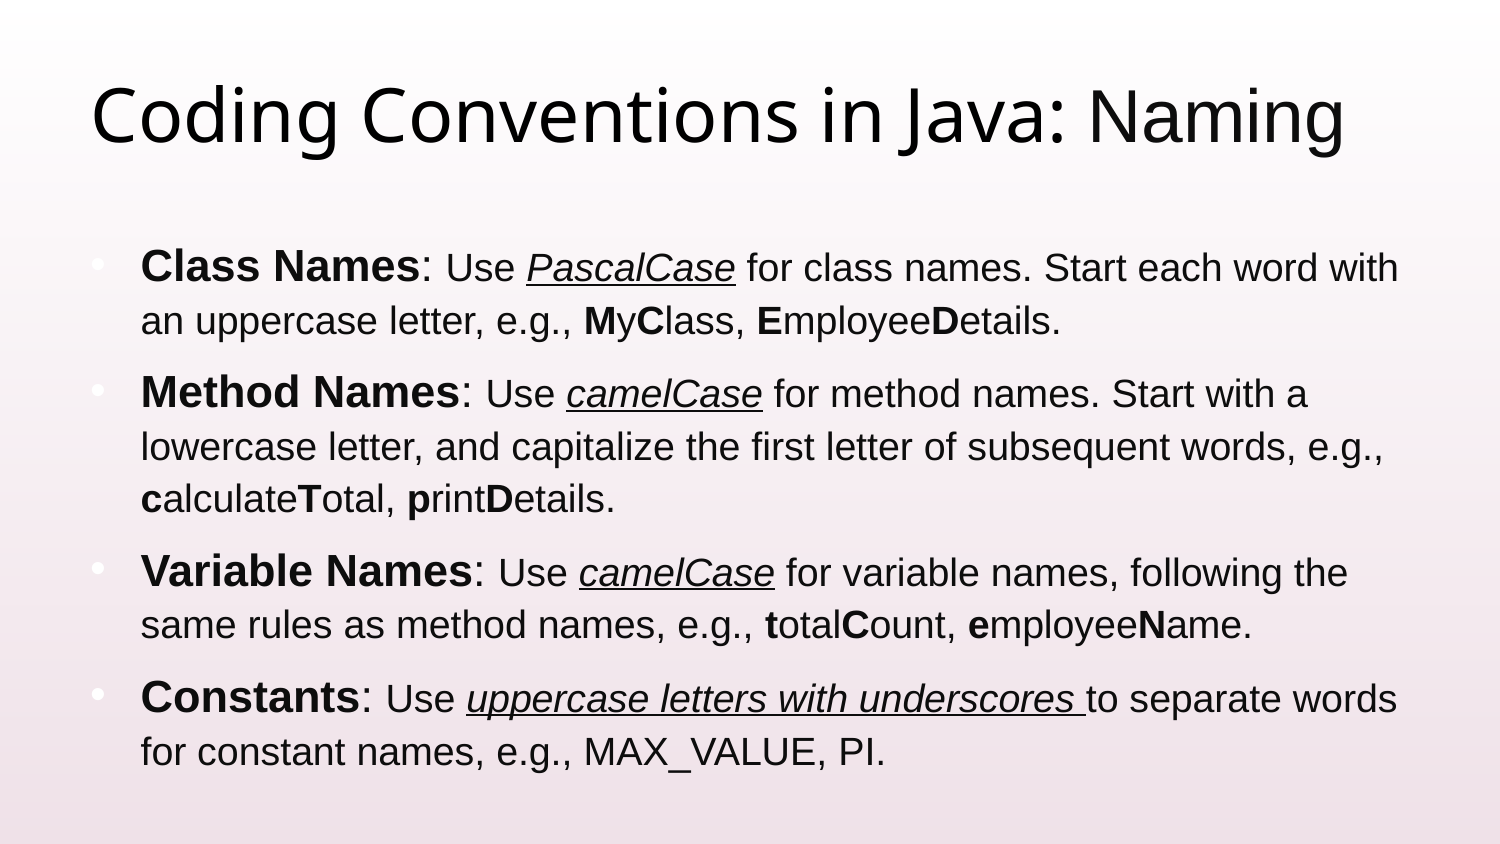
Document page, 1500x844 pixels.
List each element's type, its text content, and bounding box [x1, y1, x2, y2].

list Class Names: Use PascalCase for class names. Start each word with an uppercase letter, e.g., MyClass, EmployeeDetails. Method Names: Use camelCase for method names. Start with a lowercase letter, and capitalize the first letter of subsequent words, e.g., calculateTotal, printDetails. Variable Names: Use camelCase for variable names, following the same rules as method names, e.g., totalCount, employeeName. Constants: Use uppercase letters with underscores to separate words for constant names, e.g., MAX_VALUE, PI. [67, 231, 1433, 774]
title Coding Conventions in Java: Naming [67, 67, 1433, 231]
